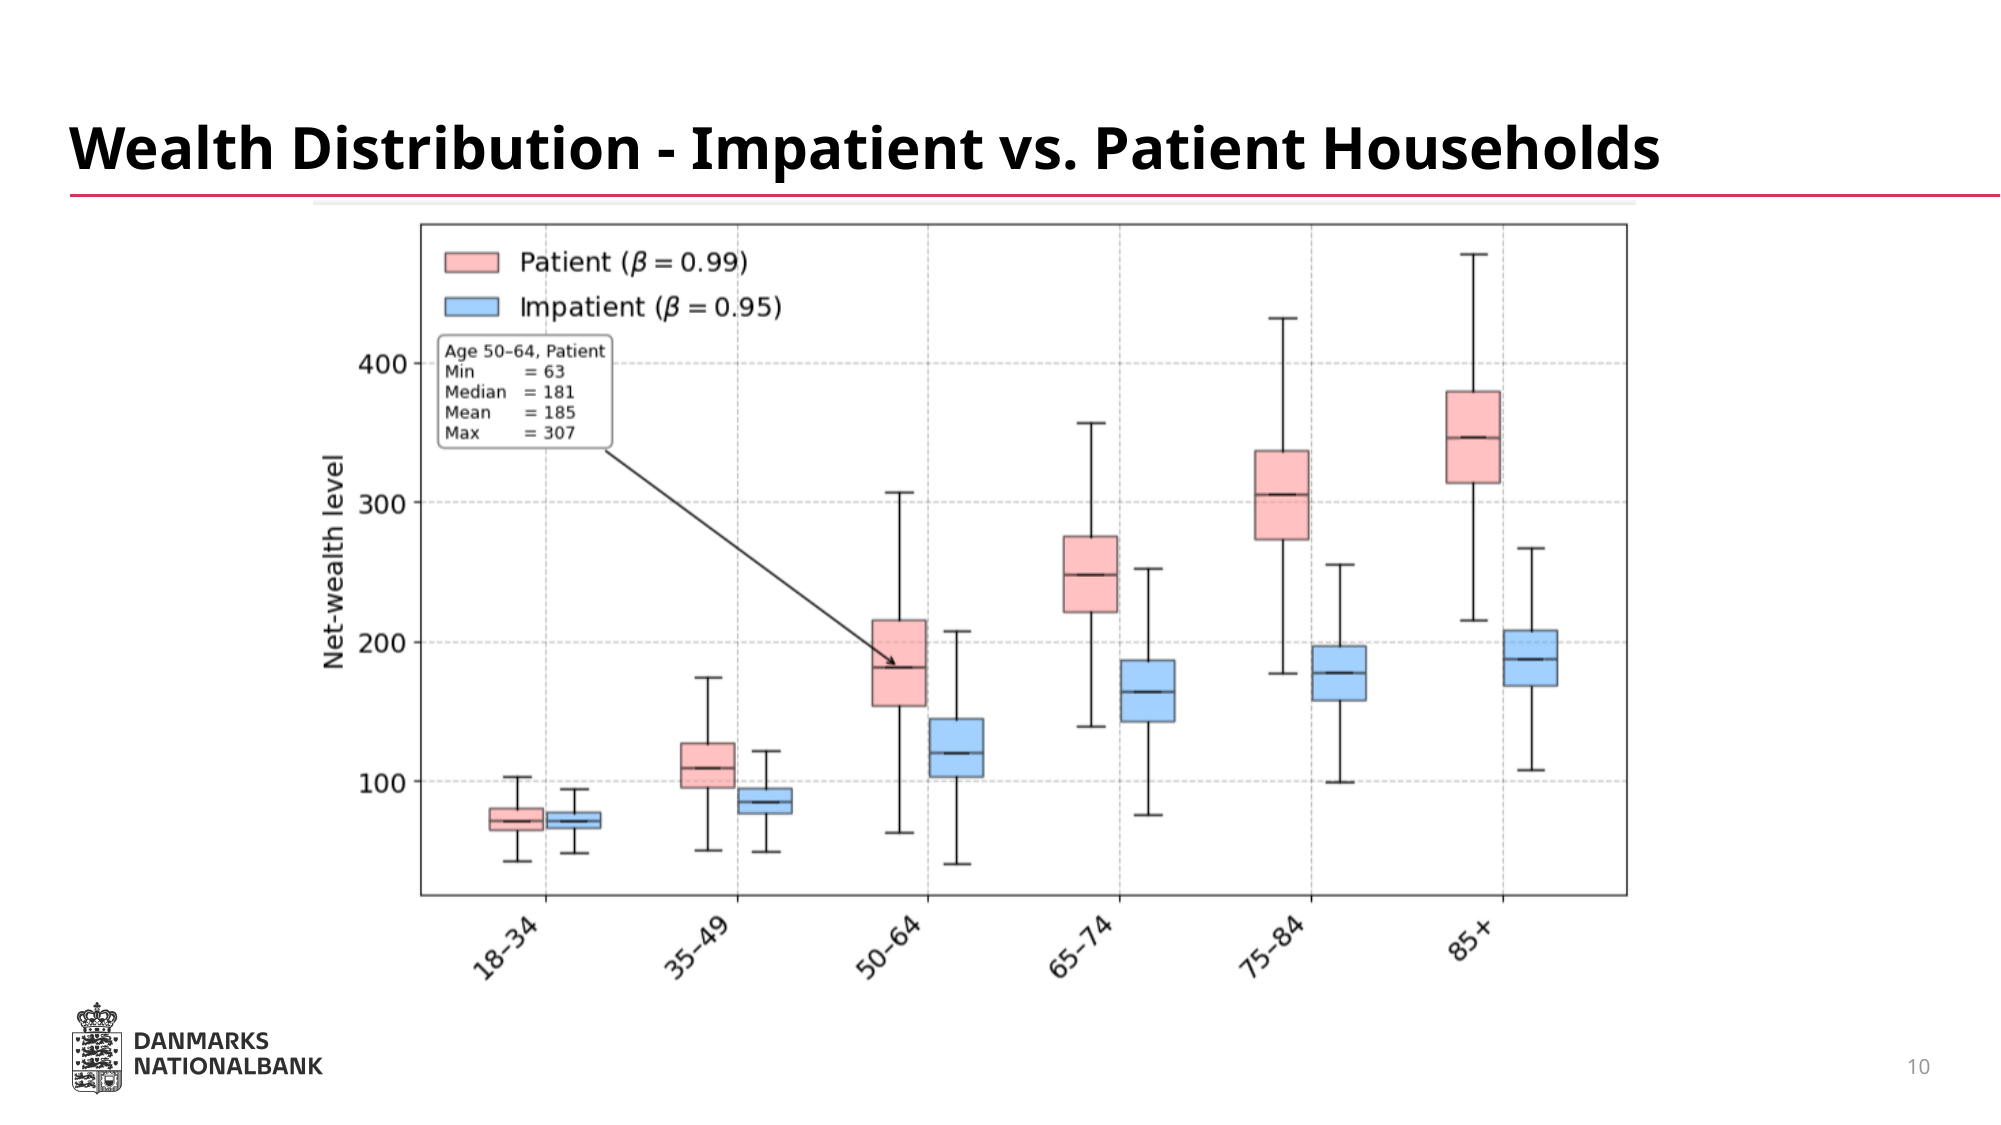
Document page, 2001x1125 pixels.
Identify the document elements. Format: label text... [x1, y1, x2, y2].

picture [72, 1002, 323, 1095]
title Wealth Distribution - Impatient vs. Patient Households [69, 47, 1814, 182]
picture [313, 200, 1636, 988]
slide_number 10 [1813, 1054, 1931, 1084]
